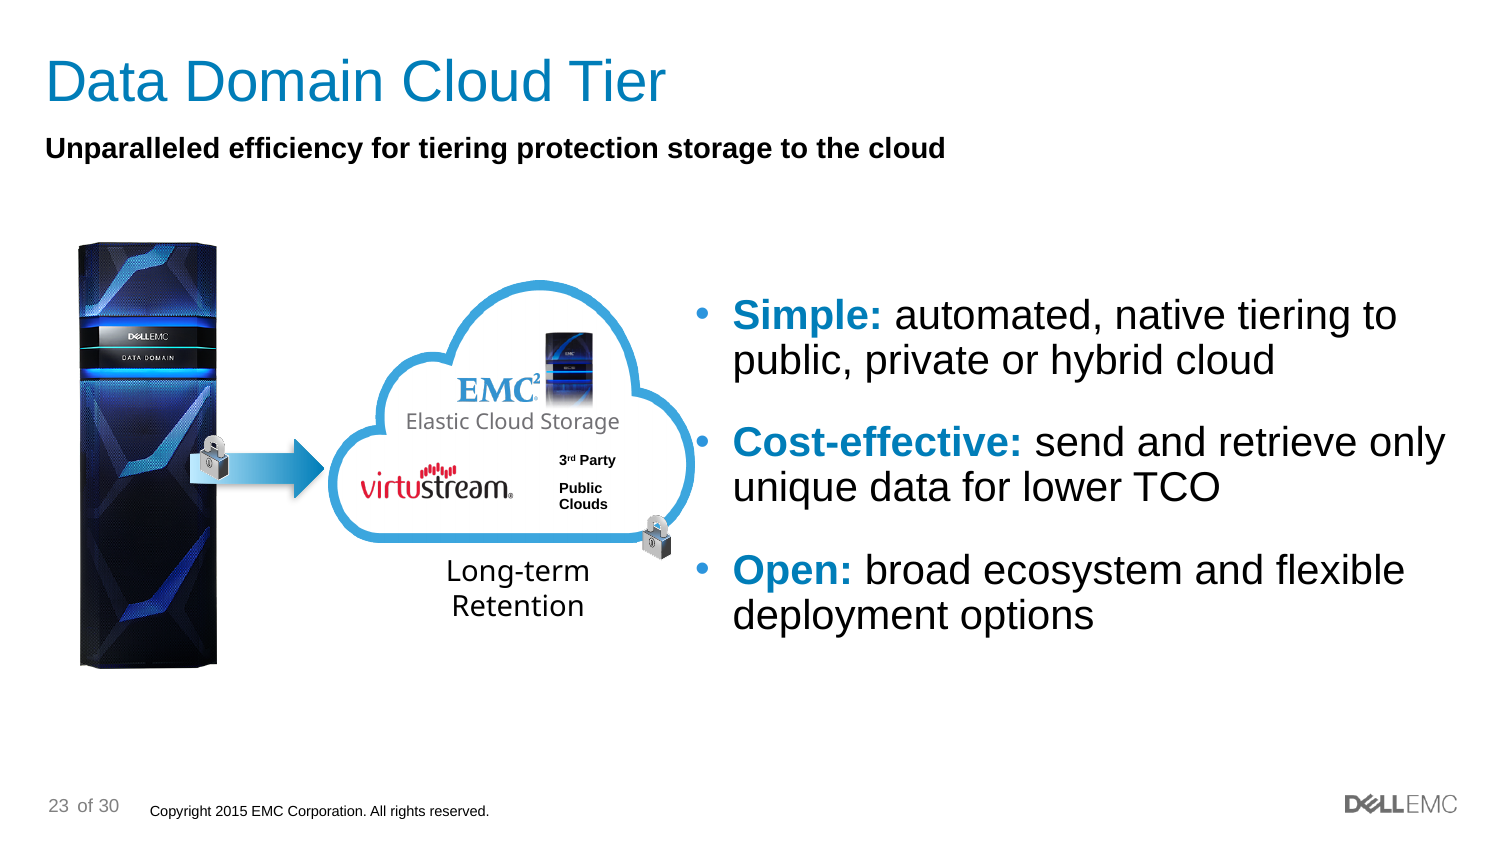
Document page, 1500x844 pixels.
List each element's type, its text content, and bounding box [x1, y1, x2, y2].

list Unparalleled efficiency for tiering protection storage to the cloud [45, 149, 1350, 169]
picture [1345, 793, 1457, 814]
list Simple: automated, native tiering to public, private or hybrid cloud Cost-effective: send and retrieve only unique data for lower TCO Open: broad ecosystem and flexible deployment options [695, 205, 1500, 731]
title Data Domain Cloud Tier [45, 43, 1350, 149]
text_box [189, 279, 696, 576]
picture [78, 242, 218, 669]
